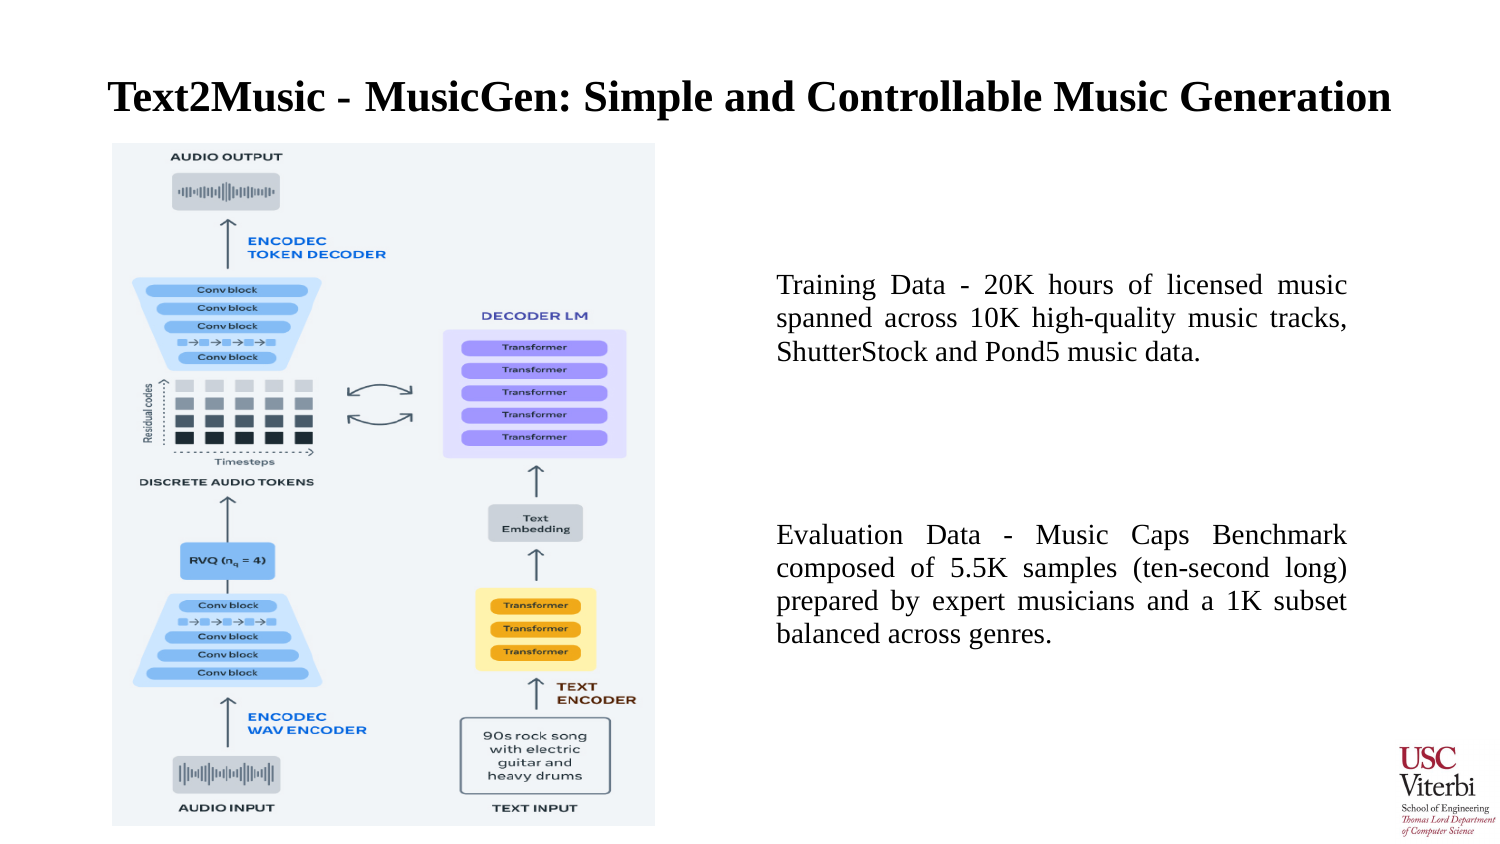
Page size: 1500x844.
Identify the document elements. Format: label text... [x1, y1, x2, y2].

picture [111, 143, 655, 826]
title Text2Music - MusicGen: Simple and Controllable Music Generation [51, 43, 1449, 138]
picture [1395, 739, 1500, 844]
list Training Data - 20K hours of licensed music spanned across 10K high-quality music tracks, ShutterStock and Pond5 music data. [761, 253, 1363, 388]
list Evaluation Data - Music Caps Benchmark composed of 5.5K samples (ten-second long) prepared by expert musicians and a 1K subset balanced across genres. [761, 502, 1363, 668]
